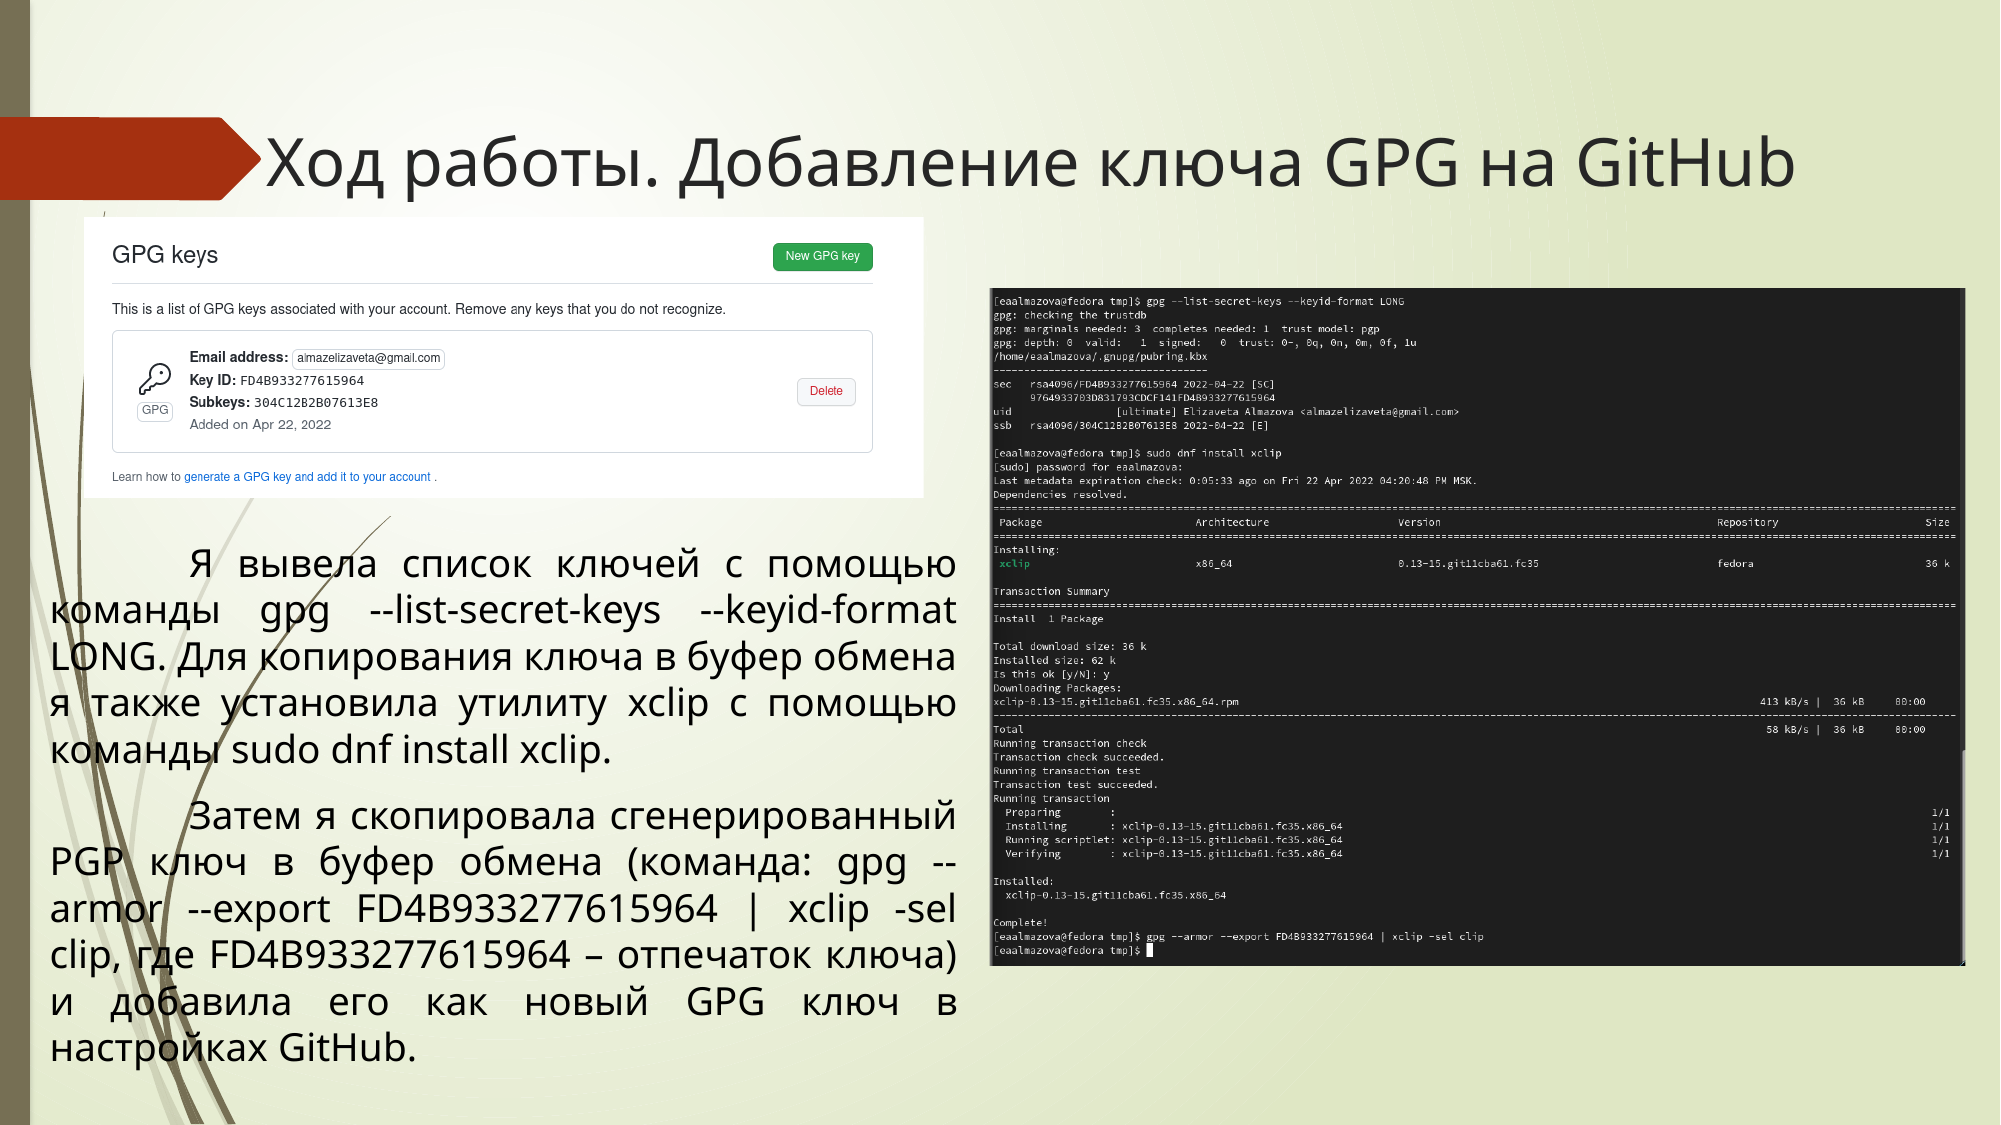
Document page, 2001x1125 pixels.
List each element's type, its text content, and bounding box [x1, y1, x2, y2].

list Я вывела список ключей с помощью команды gpg --list-secret-keys --keyid-format LONG. Для копирования ключа в буфер обмена я также установила утилиту xclip с помощью команды sudo dnf install xclip. Затем я скопировала сгенерированный PGP ключ в буфер обмена (команда: gpg --armor --export FD4B933277615964 | xclip -sel clip, где FD4B933277615964 – отпечаток ключа) и добавила его как новый GPG ключ в настройках GitHub. [34, 530, 973, 1125]
picture [83, 216, 924, 498]
title Ход работы. Добавление ключа GPG на GitHub [251, 111, 1888, 323]
picture [989, 287, 1966, 966]
